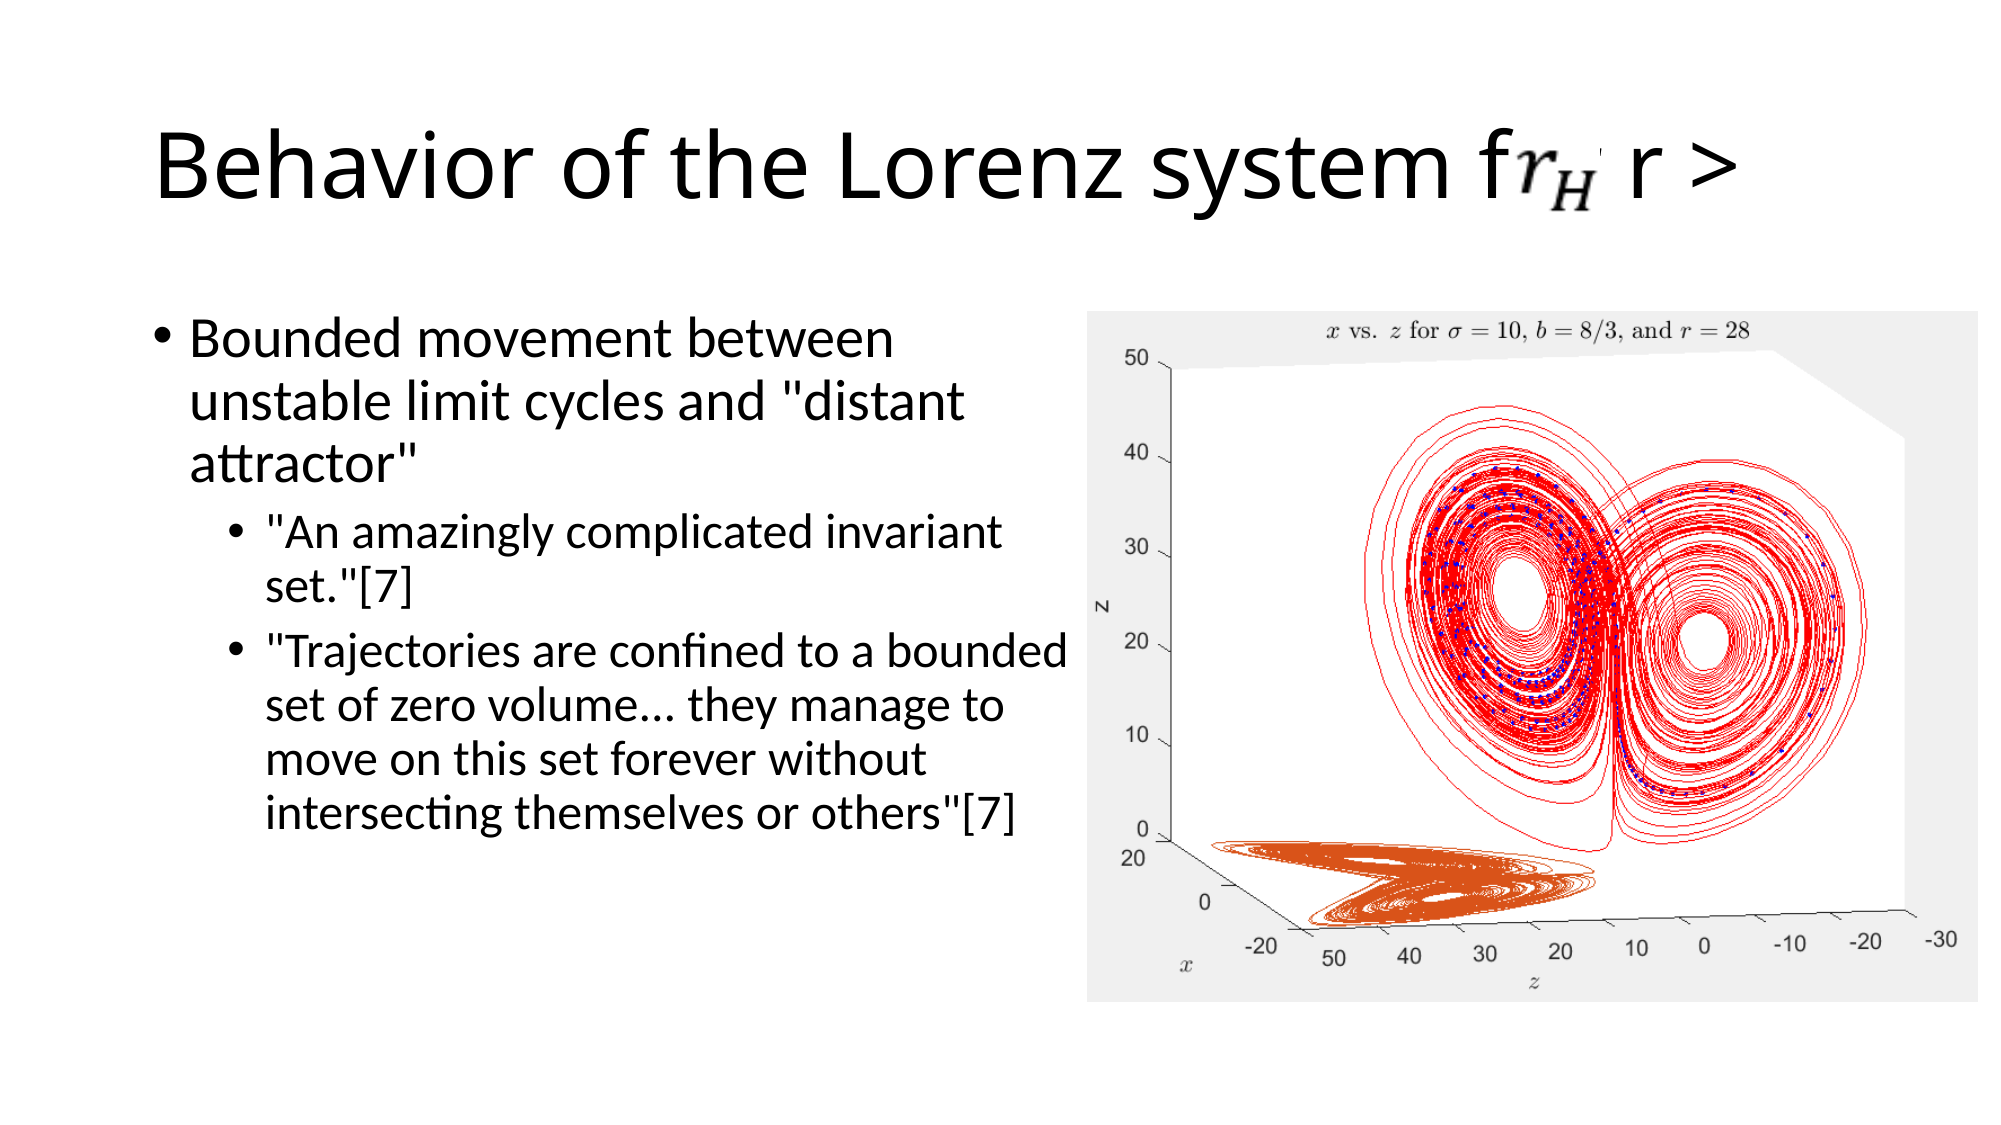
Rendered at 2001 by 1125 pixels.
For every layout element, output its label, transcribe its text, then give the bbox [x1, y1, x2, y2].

picture [1509, 138, 1600, 218]
title Behavior of the Lorenz system for r > [137, 59, 1863, 278]
picture [1087, 311, 1978, 1002]
list Bounded movement between unstable limit cycles and "distant attractor" "An amazingly complicated invariant set."[7] "Trajectories are confined to a bounded set of zero volume... they manage to move on this set forever without intersecting themselves or others"[7] [137, 299, 1087, 1014]
